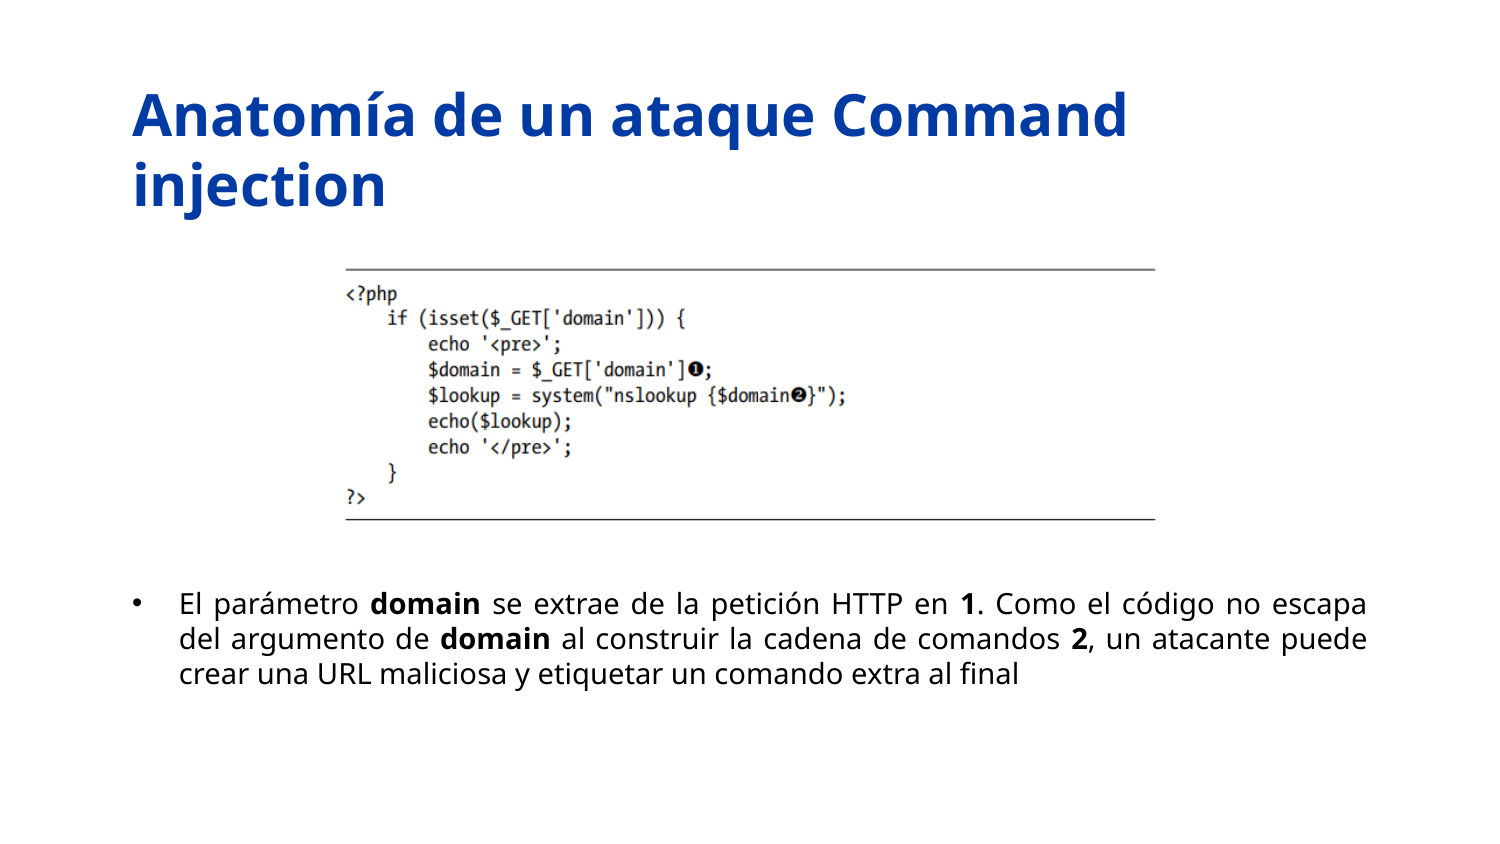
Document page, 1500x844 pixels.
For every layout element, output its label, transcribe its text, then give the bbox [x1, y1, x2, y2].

picture [341, 264, 1159, 525]
title Anatomía de un ataque Command injection [116, 63, 1383, 157]
text_box El parámetro domain se extrae de la petición HTTP en 1. Como el código no escapa del argumento de domain al construir la cadena de comandos 2, un atacante puede crear una URL maliciosa y etiquetar un comando extra al final [116, 570, 1383, 798]
